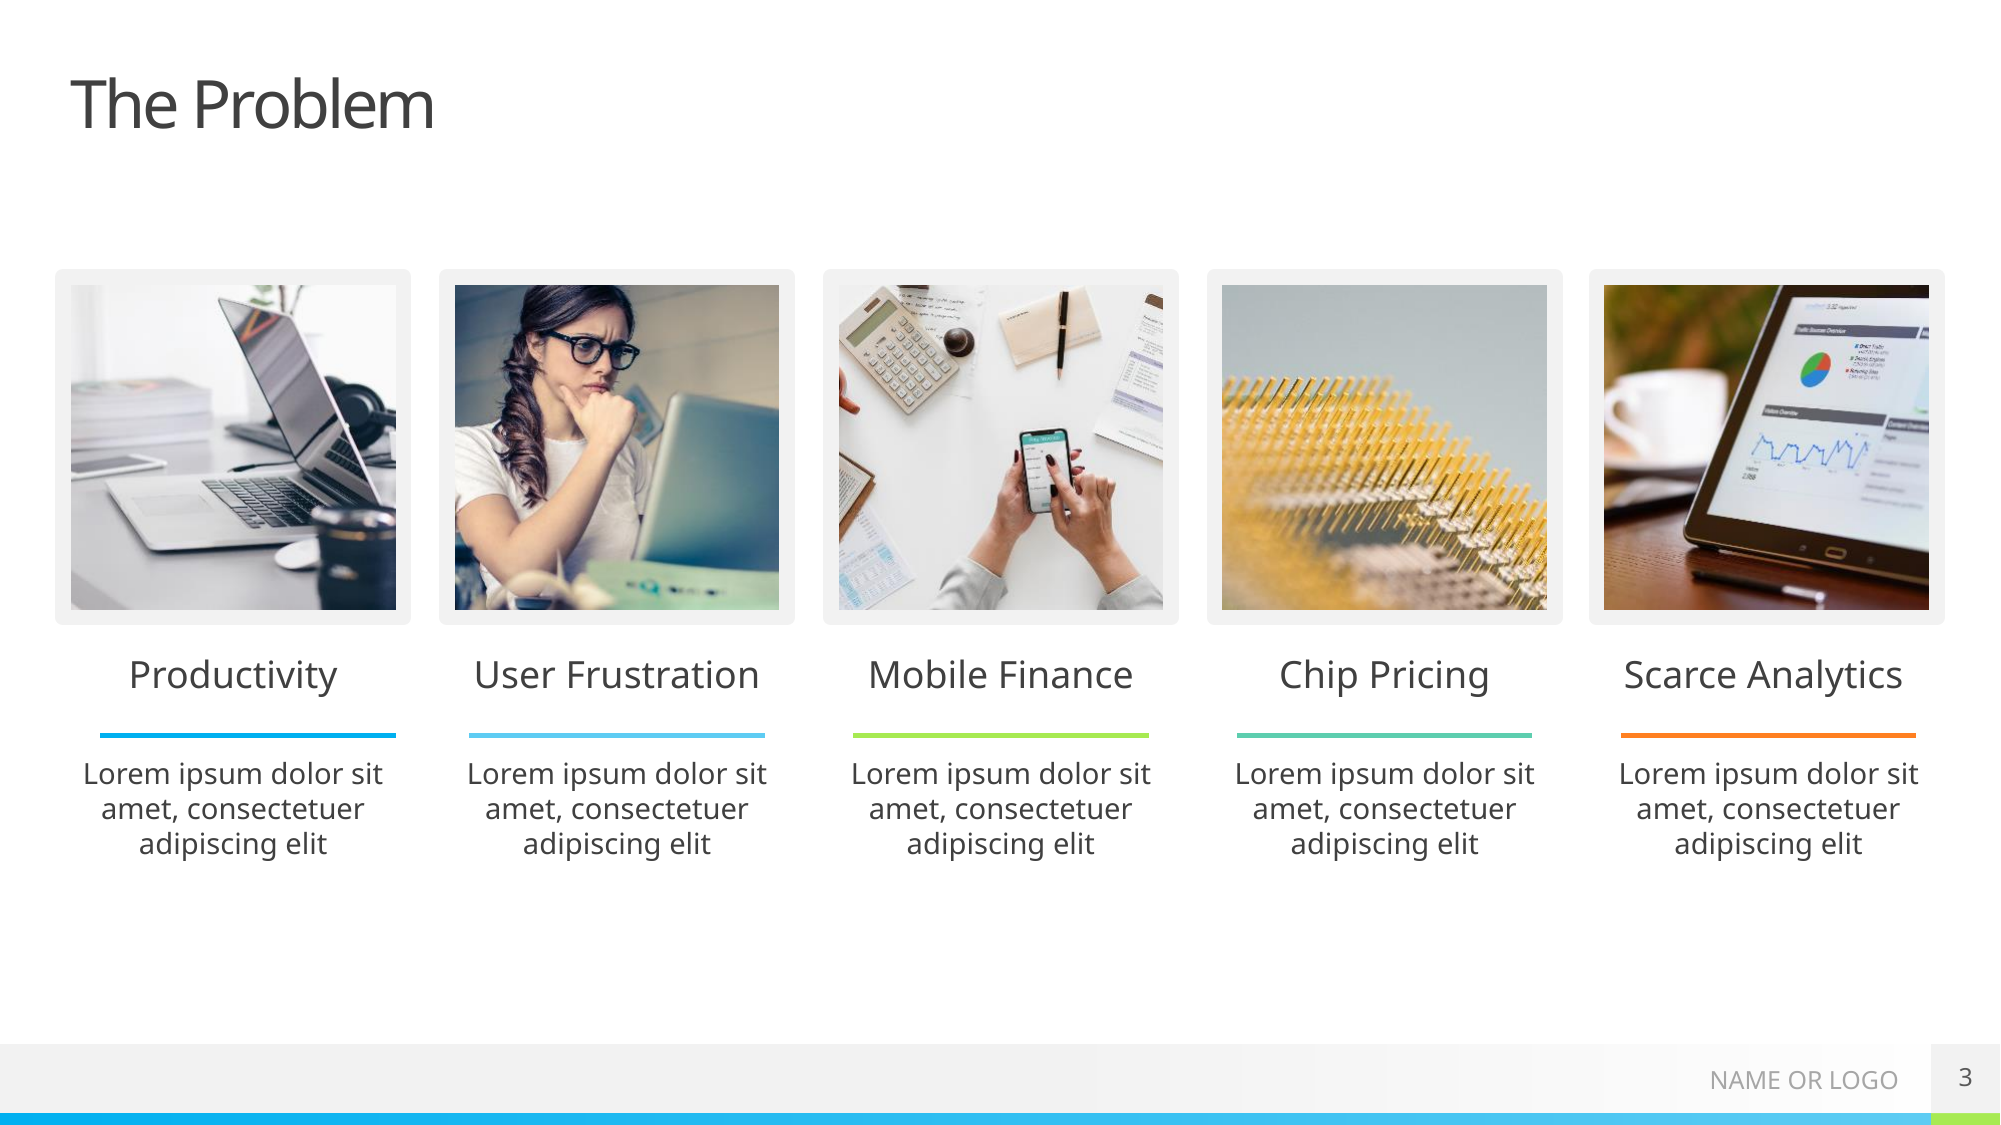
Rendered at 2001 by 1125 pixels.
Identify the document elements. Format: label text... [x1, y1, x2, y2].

list Scarce Analytics [1606, 651, 1932, 711]
picture [1604, 284, 1930, 610]
list Lorem ipsum dolor sit amet, consectetuer adipiscing elit [70, 755, 396, 874]
slide_number 3 [1931, 1044, 2000, 1114]
list Chip Pricing [1222, 651, 1548, 711]
picture [454, 284, 780, 610]
list Lorem ipsum dolor sit amet, consectetuer adipiscing elit [838, 755, 1164, 874]
list Productivity [70, 651, 396, 711]
title The Problem [70, 70, 1932, 142]
picture [838, 284, 1164, 610]
picture [70, 284, 396, 610]
list Lorem ipsum dolor sit amet, consectetuer adipiscing elit [1222, 755, 1548, 874]
picture [1222, 284, 1548, 610]
list Lorem ipsum dolor sit amet, consectetuer adipiscing elit [454, 755, 780, 874]
list User Frustration [454, 651, 780, 711]
list Lorem ipsum dolor sit amet, consectetuer adipiscing elit [1606, 755, 1932, 874]
list Mobile Finance [838, 651, 1164, 711]
